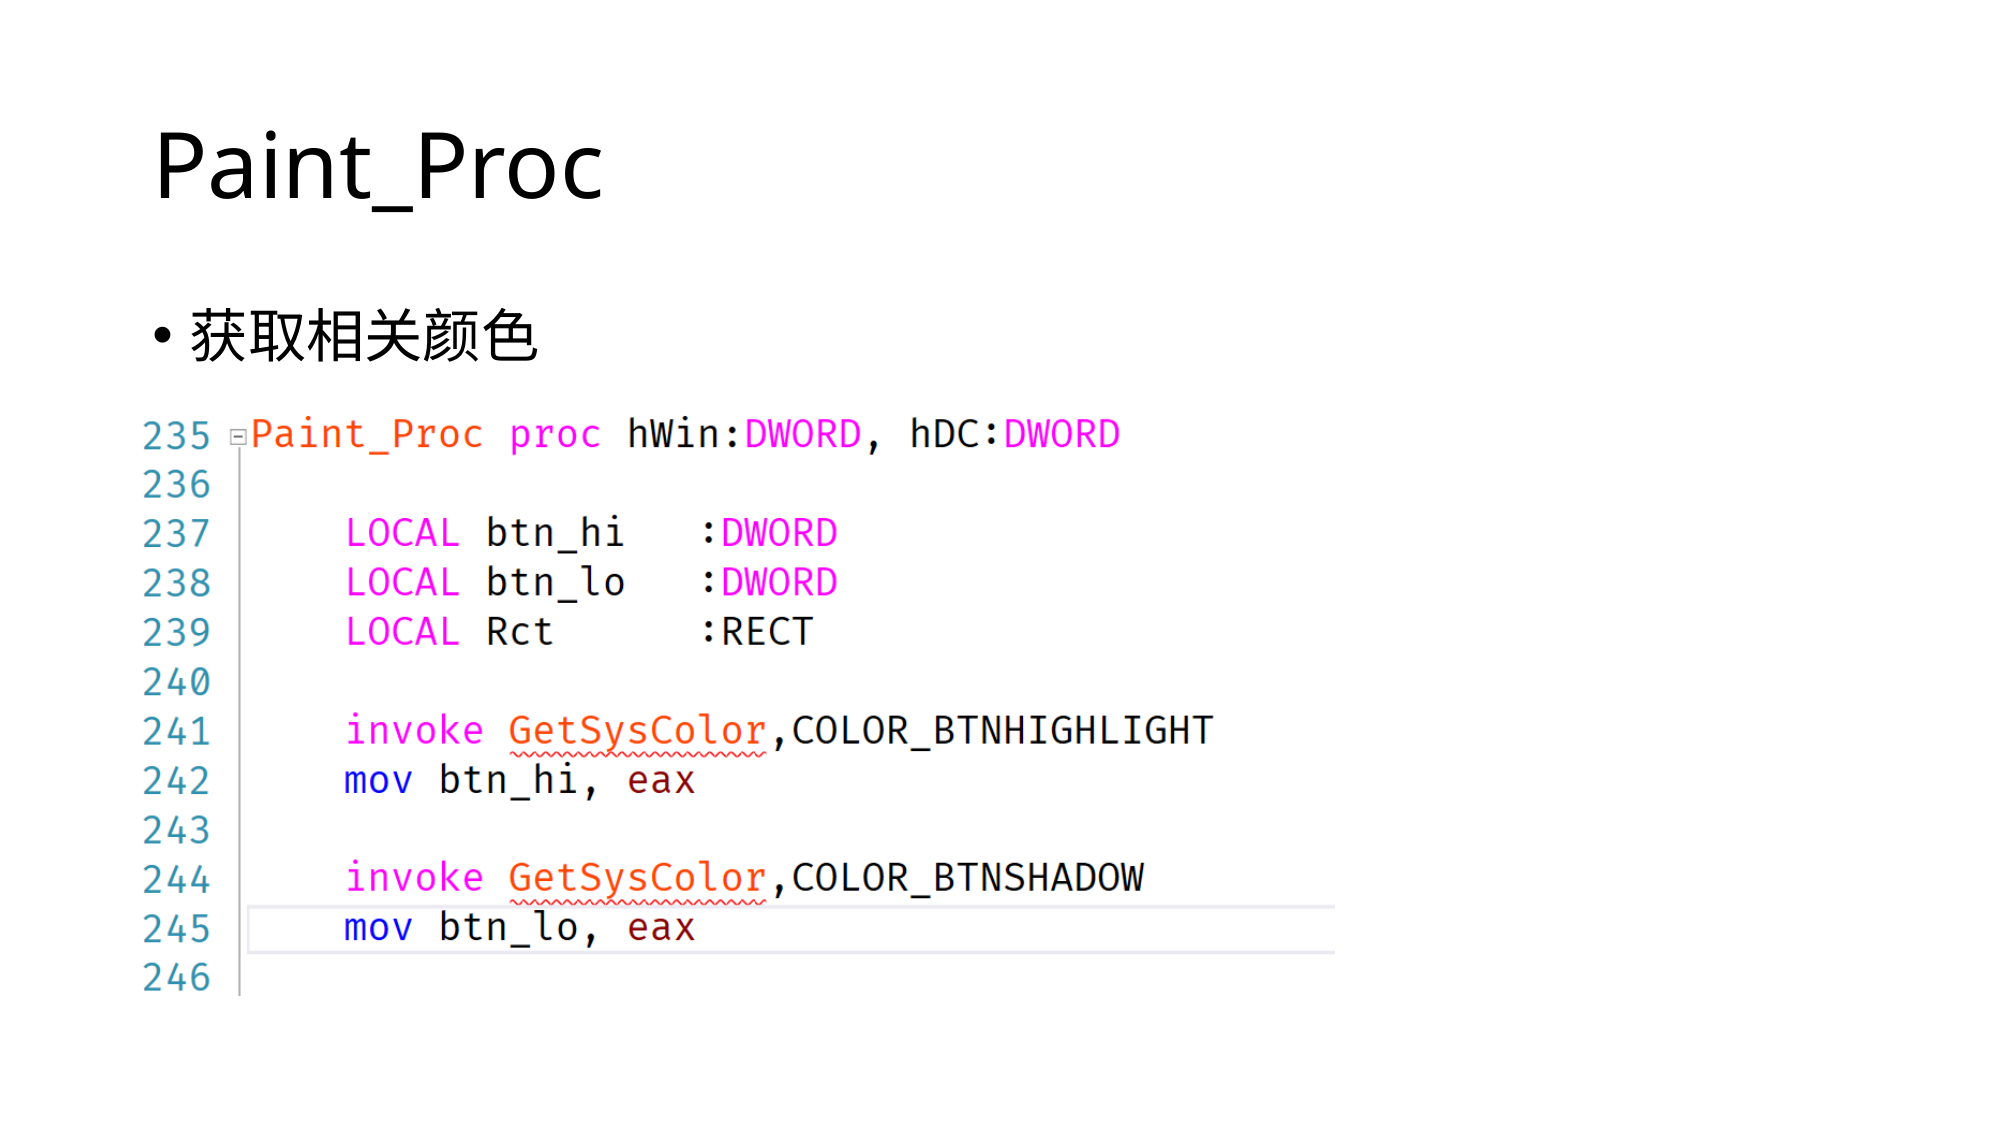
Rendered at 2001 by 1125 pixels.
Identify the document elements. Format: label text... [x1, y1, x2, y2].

title Paint_Proc [137, 59, 1863, 278]
picture [99, 401, 1335, 996]
list 获取相关颜色 [137, 299, 1863, 1014]
